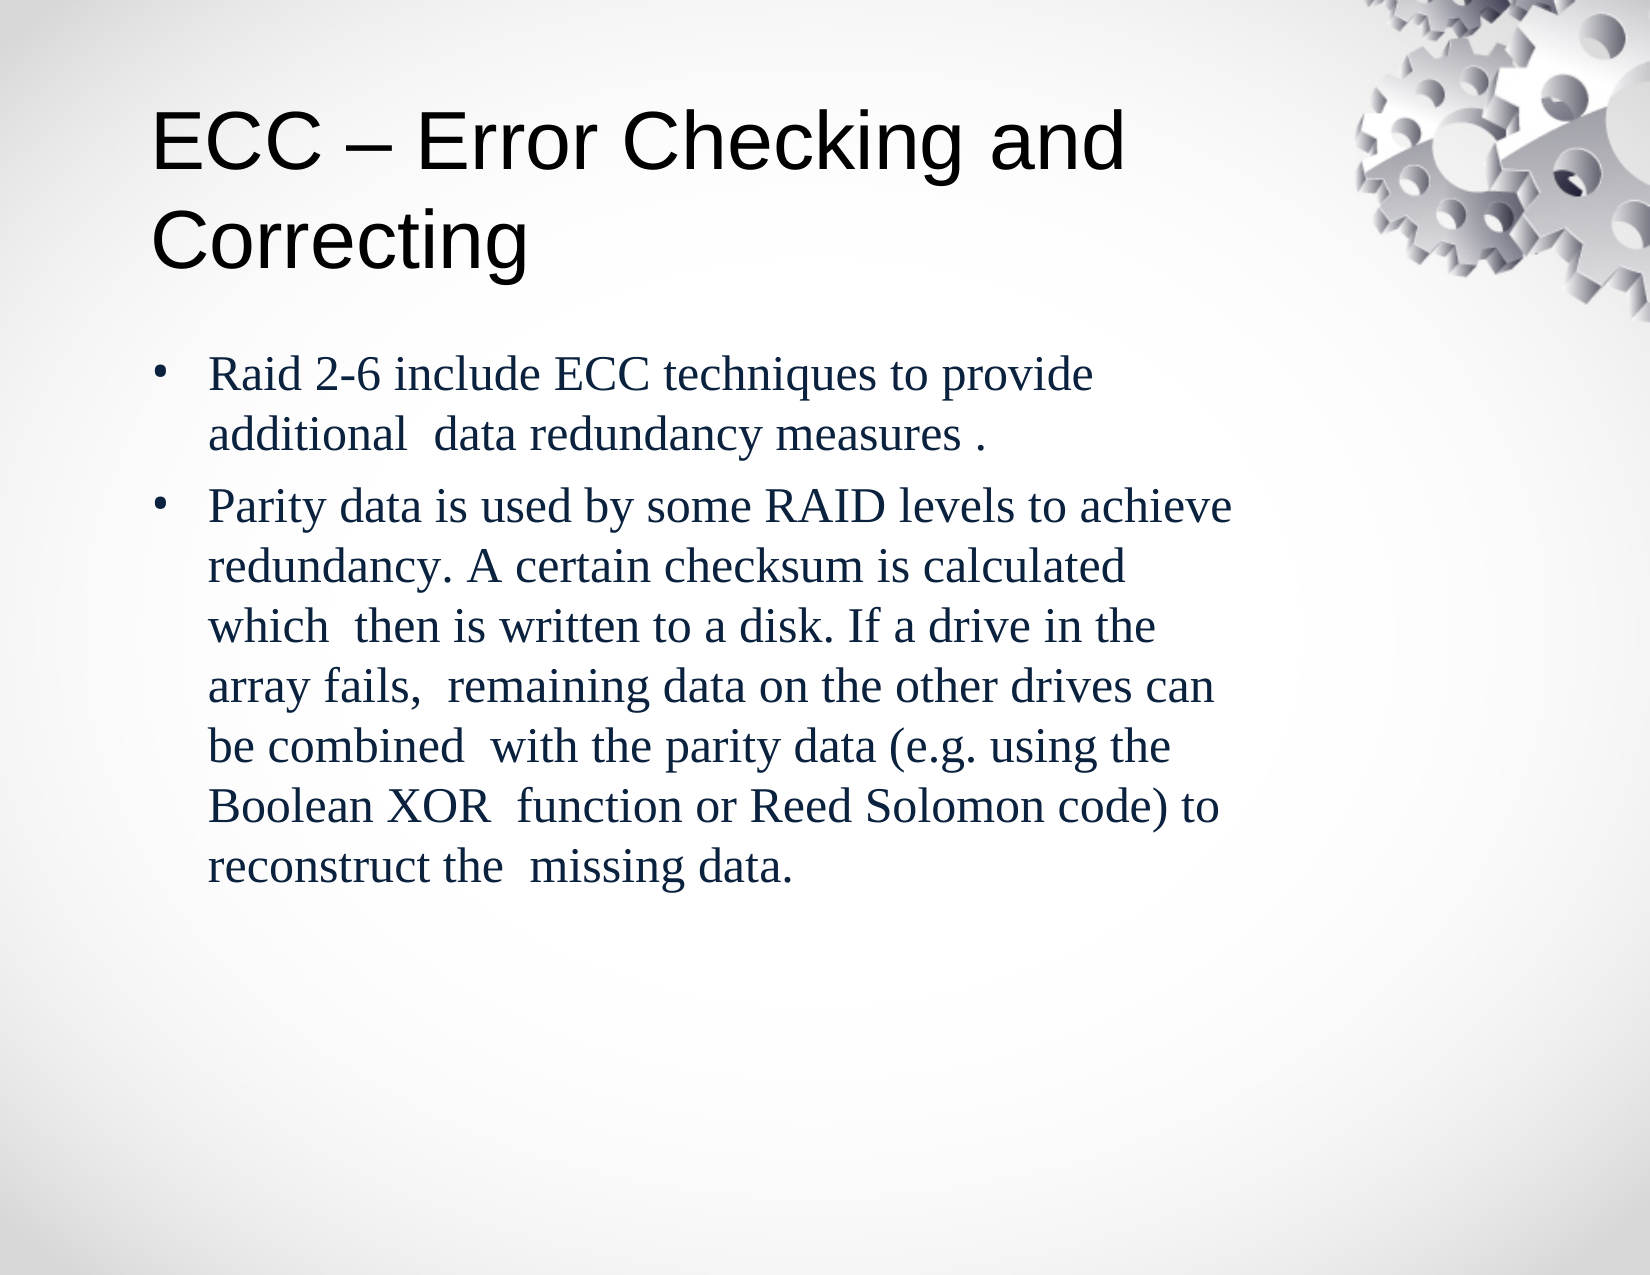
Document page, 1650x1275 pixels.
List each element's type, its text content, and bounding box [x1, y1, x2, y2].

text_box Raid 2-6 include ECC techniques to provide additional data redundancy measures . Parity data is used by some RAID levels to achieve redundancy. A certain checksum is calculated which then is written to a disk. If a drive in the array fails, remaining data on the other drives can be combined with the parity data (e.g. using the Boolean XOR function or Reed Solomon code) to reconstruct the missing data. [149, 338, 1308, 893]
picture [0, 0, 1650, 1275]
title ECC – Error Checking and Correcting [147, 77, 1305, 293]
